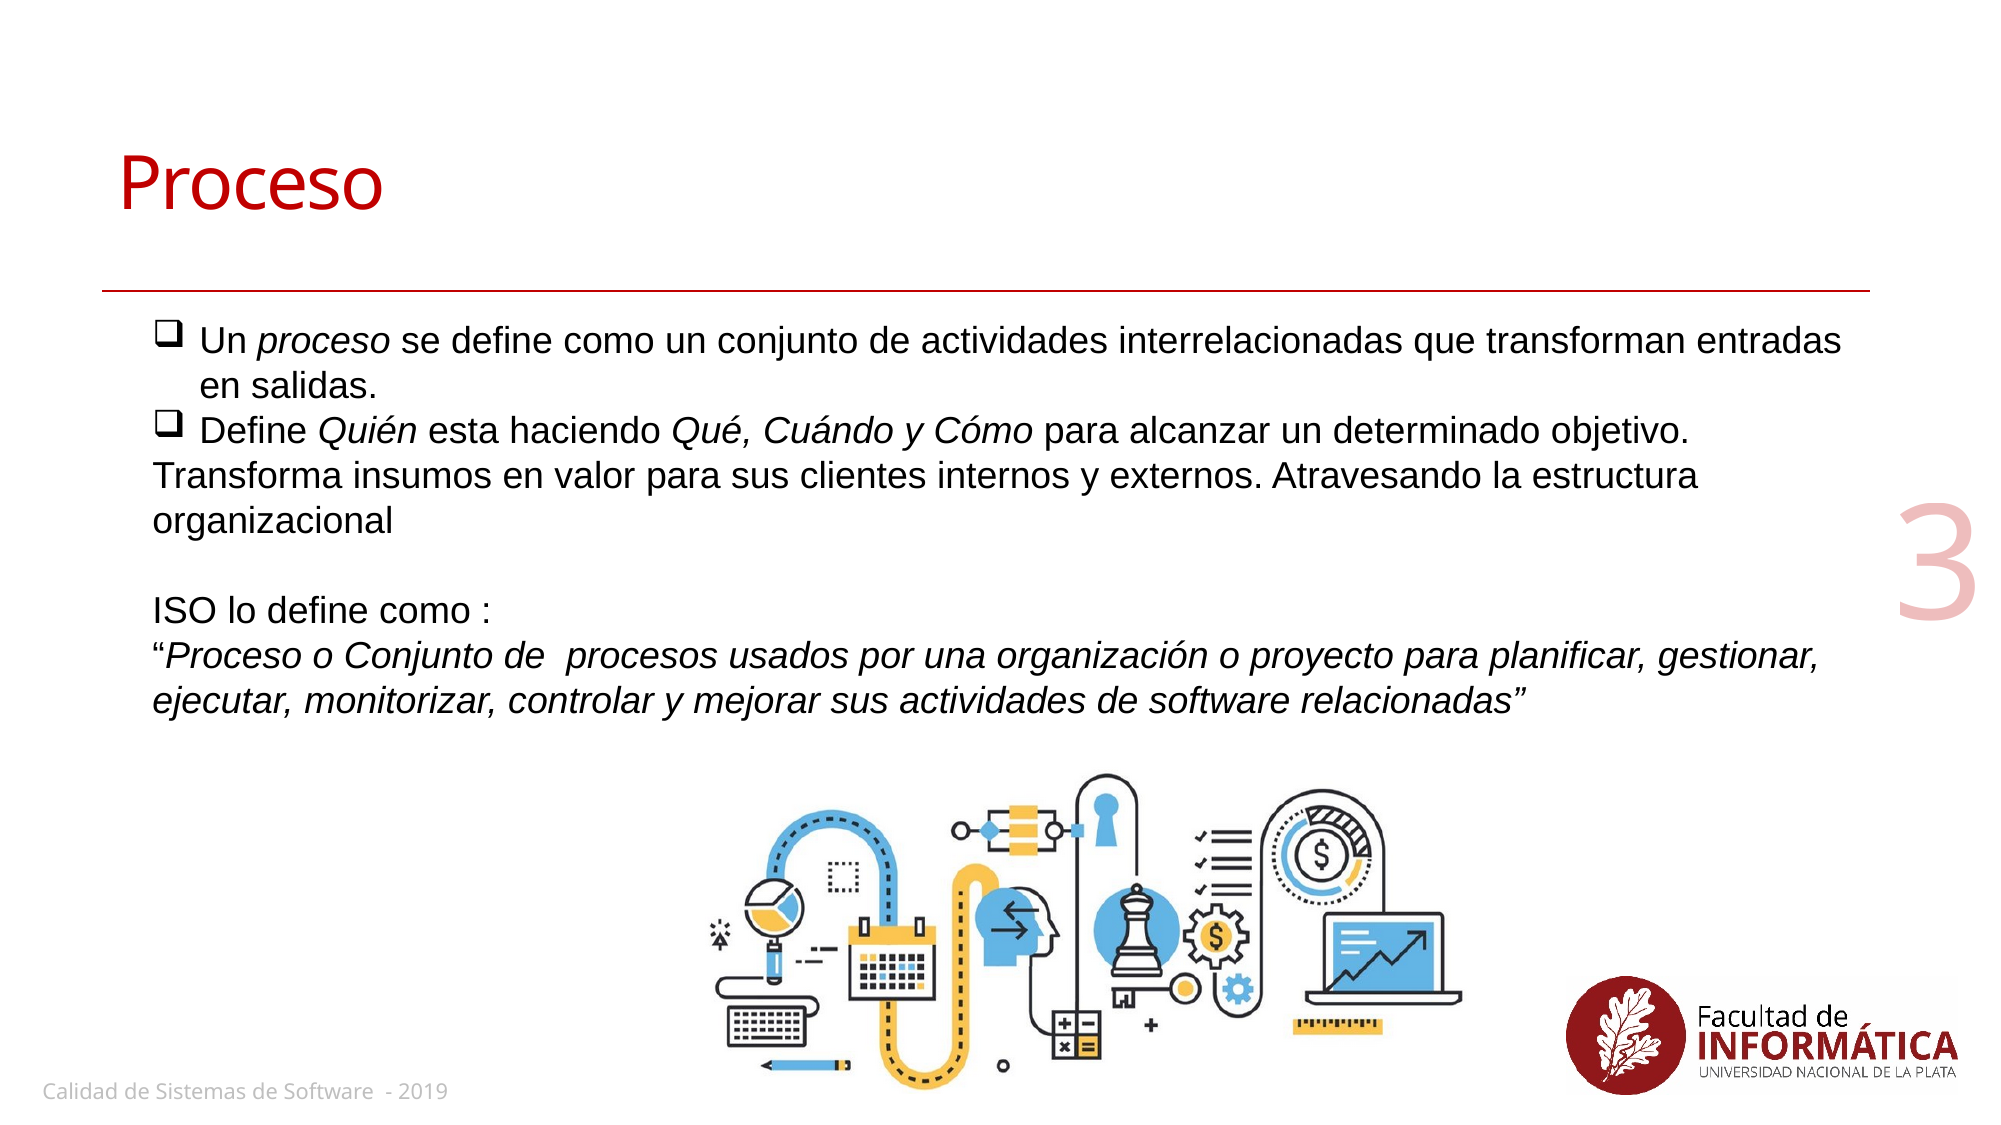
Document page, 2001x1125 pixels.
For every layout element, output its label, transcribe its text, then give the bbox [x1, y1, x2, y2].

text_box Un proceso se define como un conjunto de actividades interrelacionadas que transforman entradas en salidas. Define Quién esta haciendo Qué, Cuándo y Cómo para alcanzar un determinado objetivo. Transforma insumos en valor para sus clientes internos y externos. Atravesando la estructura organizacional ISO lo define como : “Proceso o Conjunto de procesos usados por una organización o proyecto para planificar, gestionar, ejecutar, monitorizar, controlar y mejorar sus actividades de software relacionadas” [137, 308, 1863, 729]
picture [704, 729, 1504, 1094]
picture [1566, 976, 1958, 1095]
footer Calidad de Sistemas de Software - 2019 [27, 1070, 658, 1111]
slide_number 3 [1863, 456, 2000, 686]
title Proceso [102, 82, 1875, 291]
